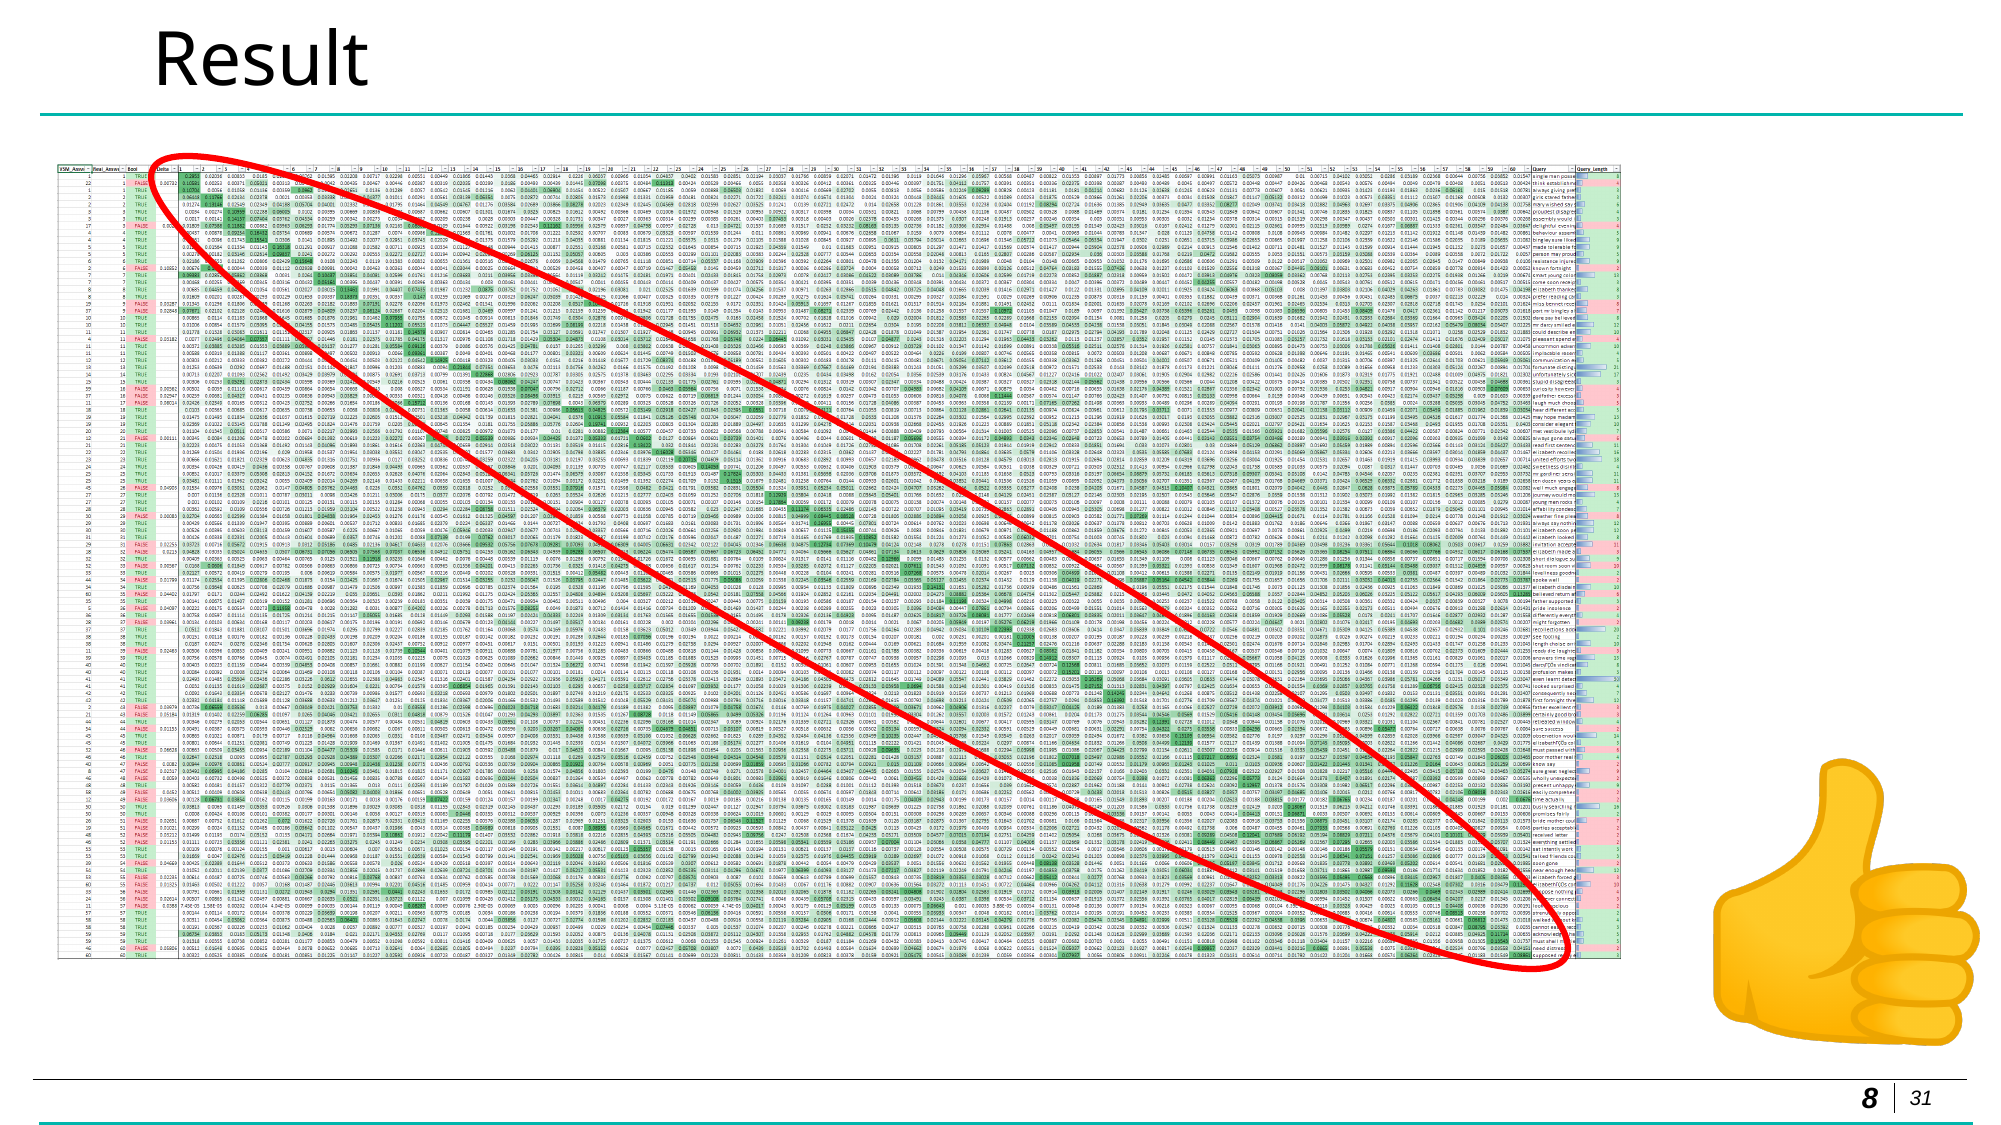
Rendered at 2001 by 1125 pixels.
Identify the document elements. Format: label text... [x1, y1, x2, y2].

title Result [137, 36, 1863, 87]
picture [57, 164, 1621, 960]
text_box [1465, 960, 1565, 971]
picture [1693, 748, 2000, 1056]
text_box [155, 154, 250, 164]
